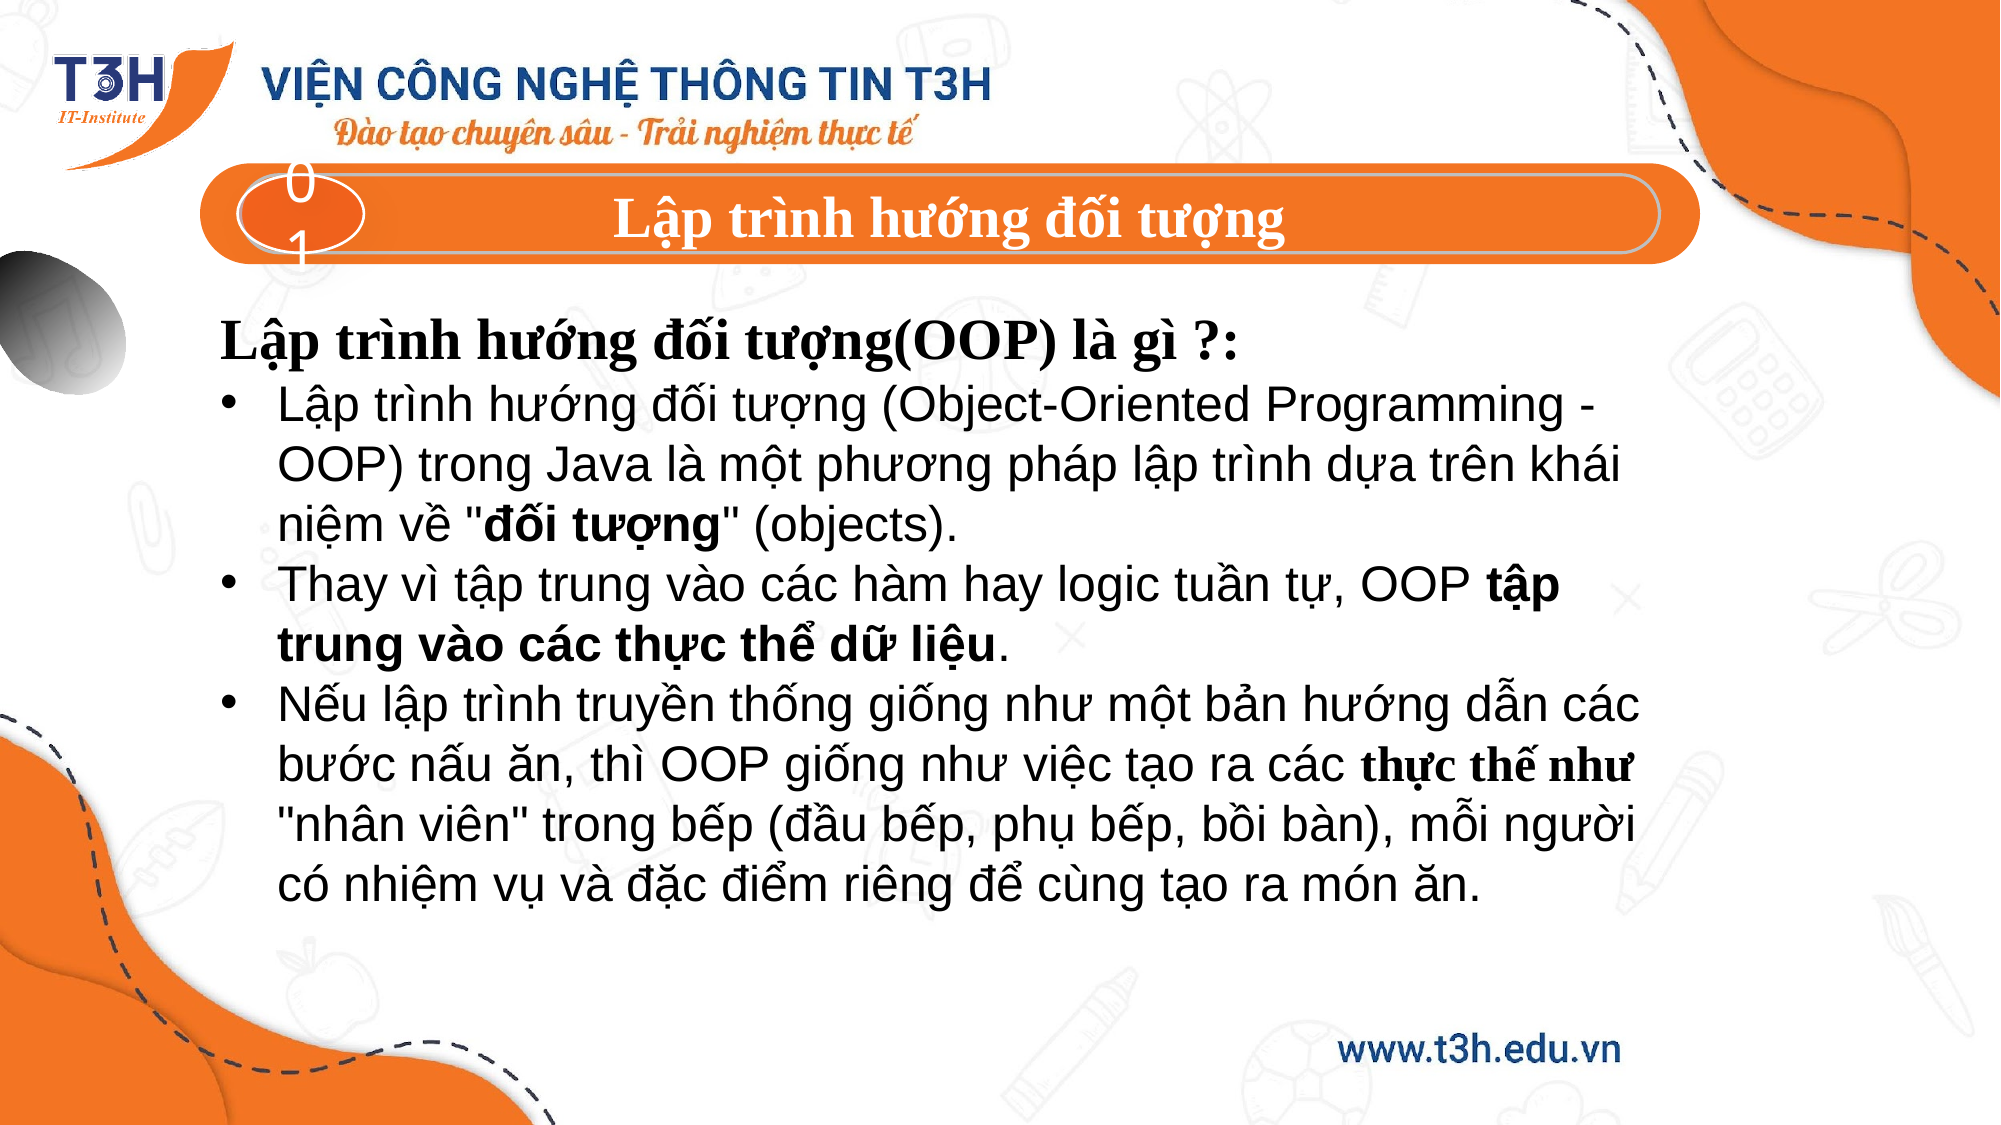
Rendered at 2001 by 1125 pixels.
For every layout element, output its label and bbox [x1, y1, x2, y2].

text_box [199, 163, 1701, 265]
text_box [0, 174, 365, 426]
picture [0, 0, 2000, 1125]
